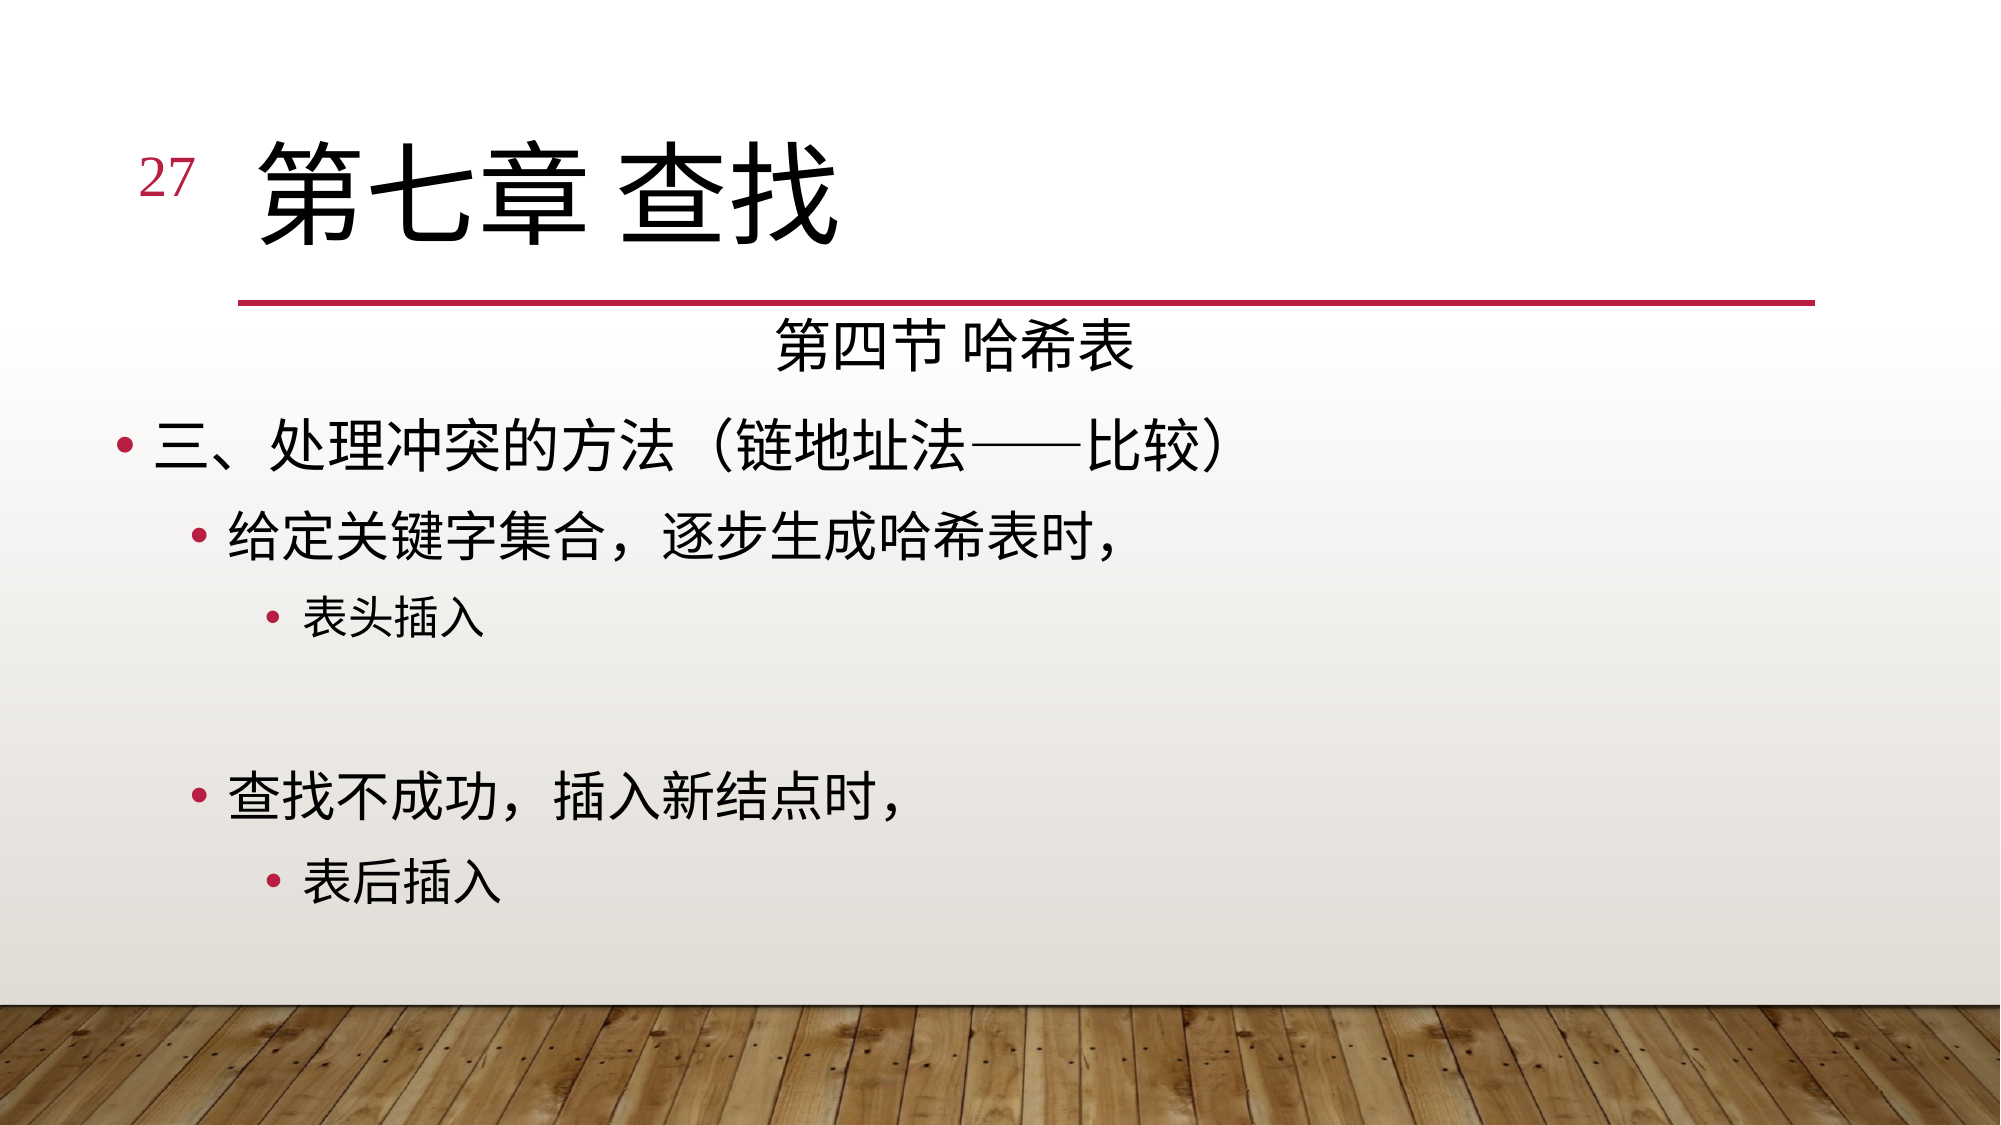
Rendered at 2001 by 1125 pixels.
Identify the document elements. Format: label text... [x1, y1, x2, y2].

text_box 第四节 哈希表 [758, 301, 1666, 387]
picture [0, 1005, 2000, 1125]
title 第七章 查找 [238, 131, 1814, 305]
slide_number 27 [78, 131, 212, 214]
list 三、处理冲突的方法（链地址法——比较） 给定关键字集合，逐步生成哈希表时， 表头插入 查找不成功，插入新结点时， 表后插入 [100, 387, 1958, 1088]
